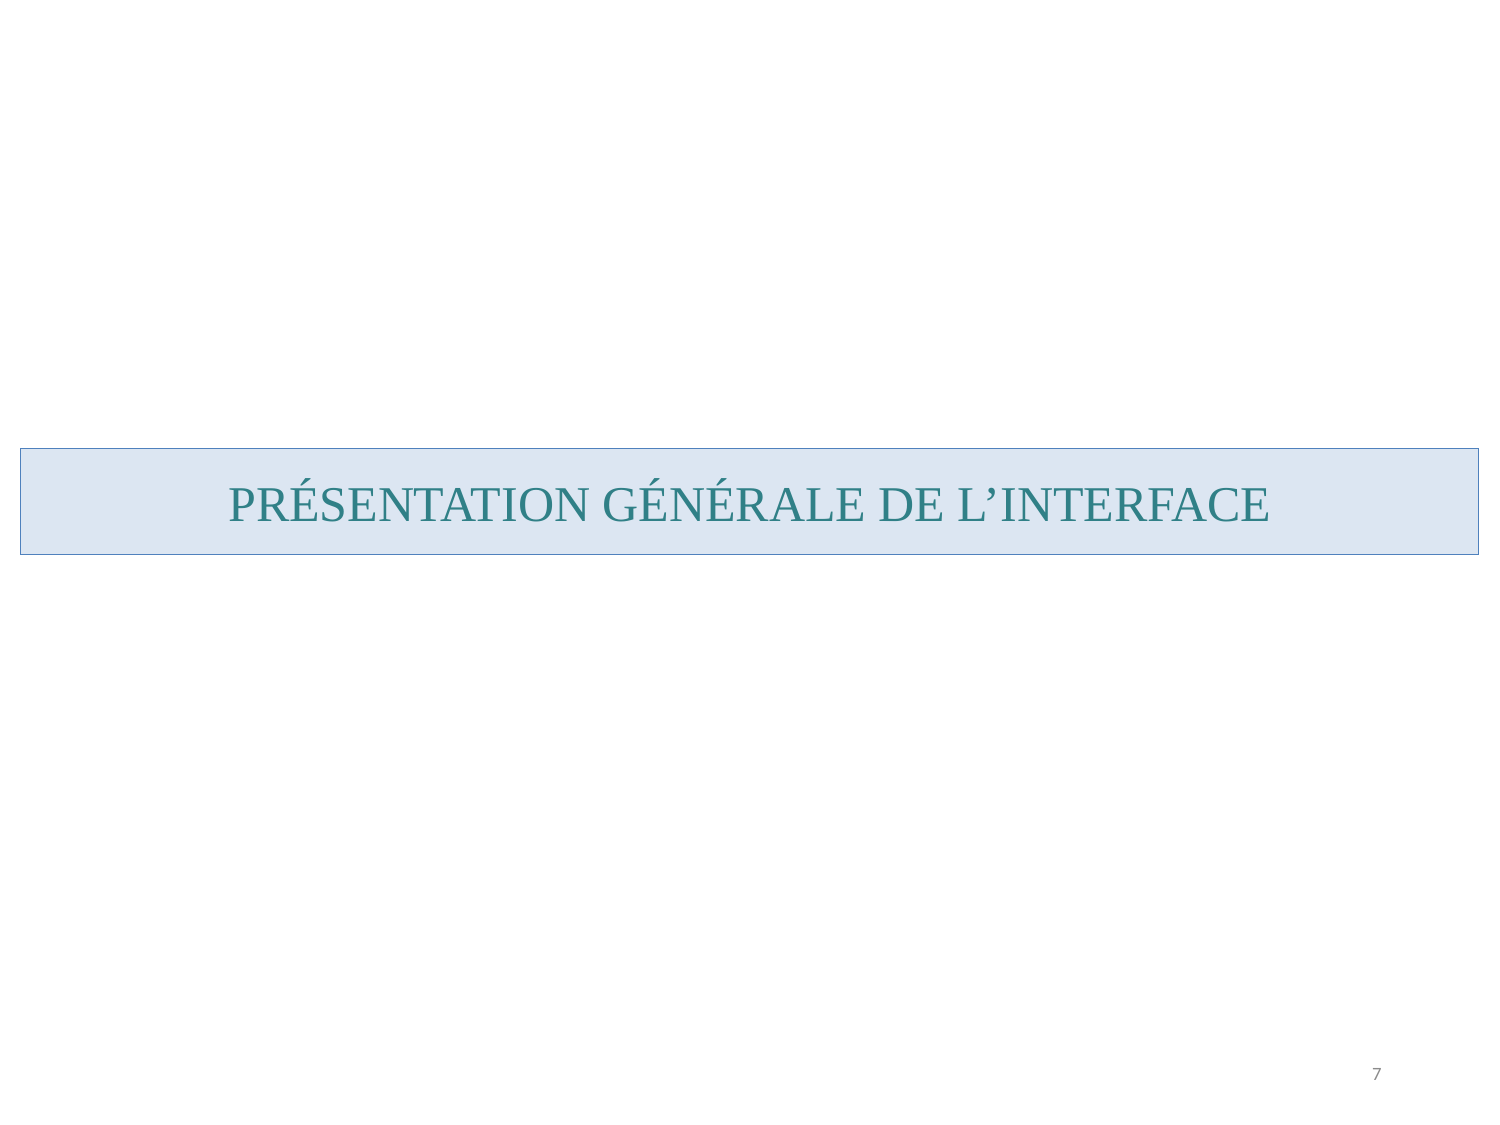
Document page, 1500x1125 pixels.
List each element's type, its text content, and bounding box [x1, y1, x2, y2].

text_box <numéro> [1059, 1042, 1397, 1103]
text_box PRéSENTATION GéNéRALE DE L’INTERFACE [20, 448, 1479, 555]
